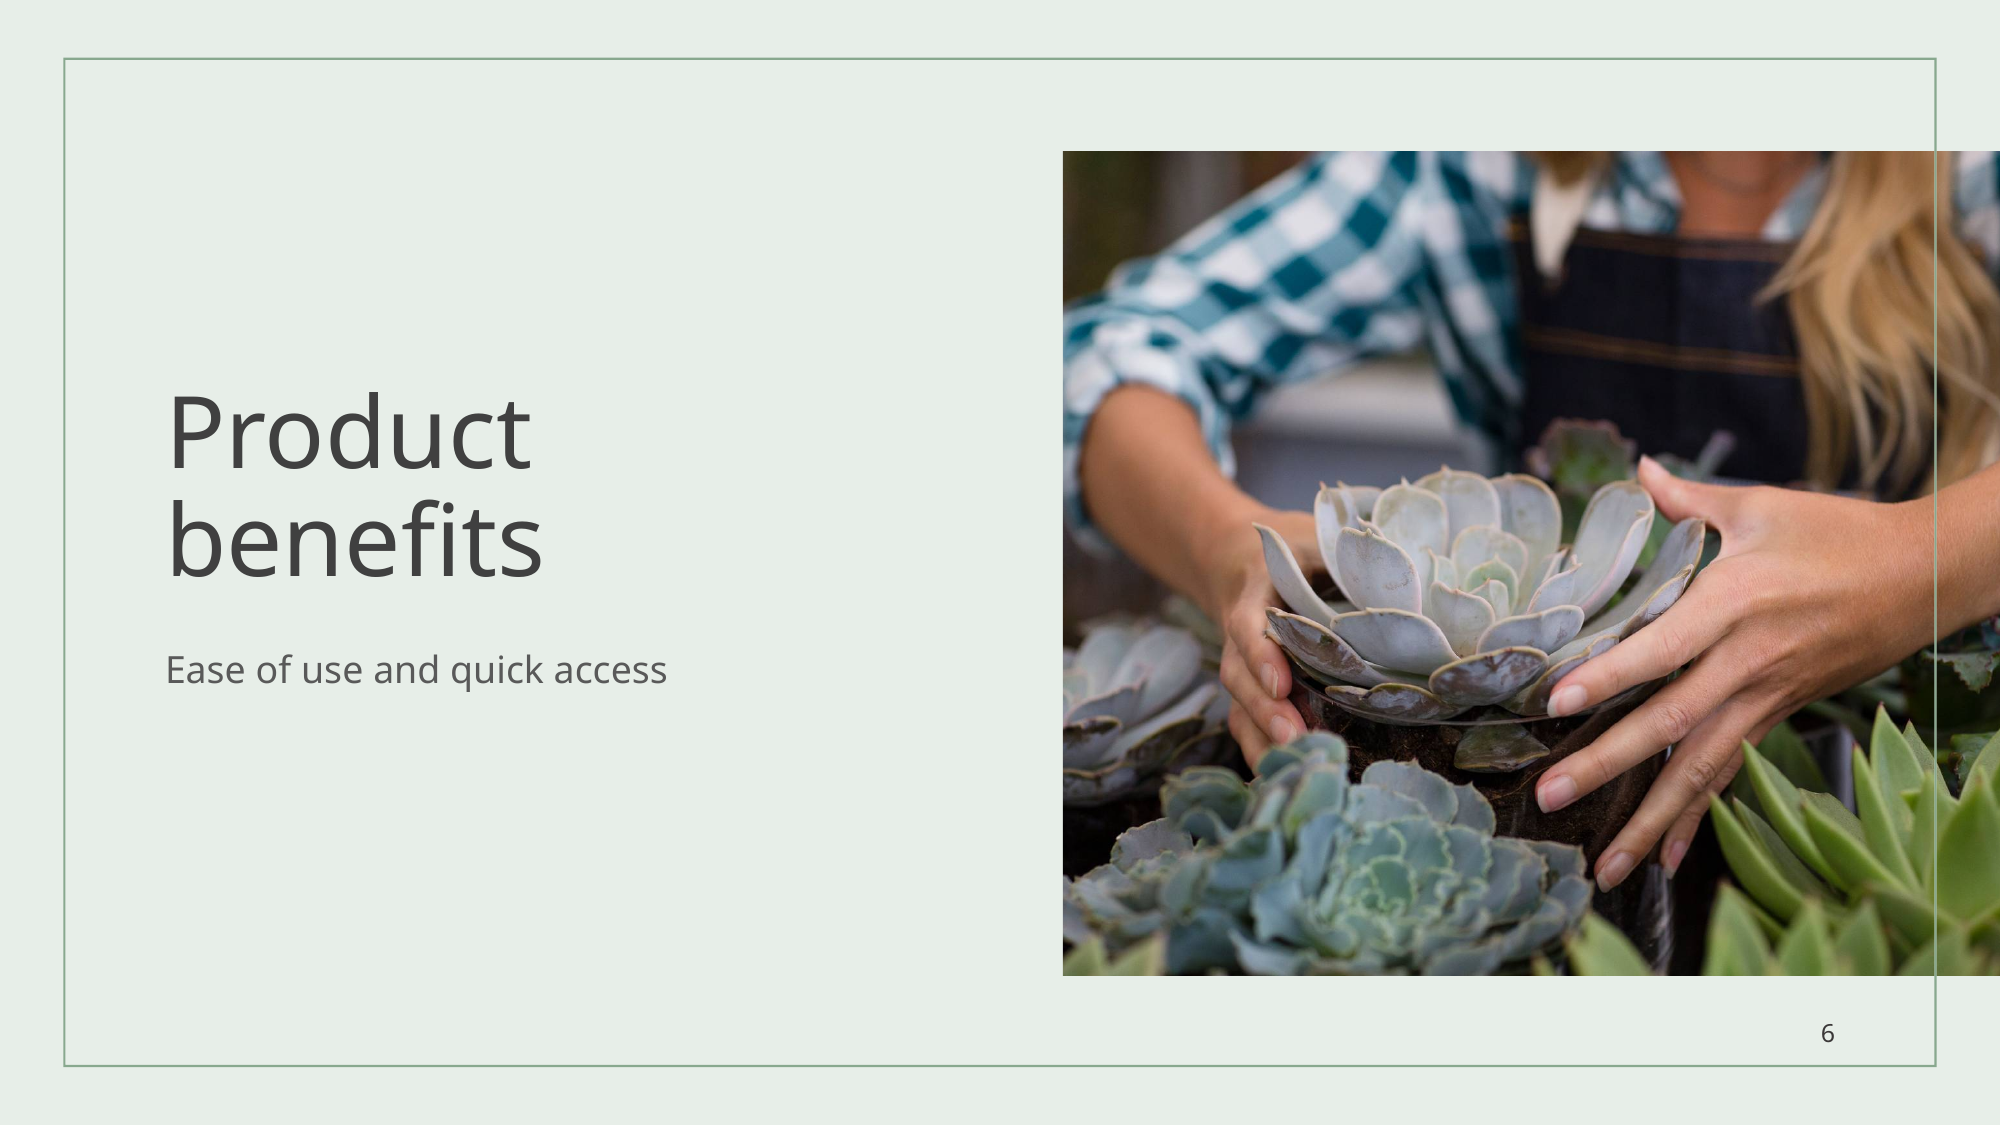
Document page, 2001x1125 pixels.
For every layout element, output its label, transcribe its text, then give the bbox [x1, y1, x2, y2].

title Product benefits [150, 147, 938, 606]
slide_number 6 [1400, 1004, 1850, 1064]
picture [1062, 150, 2000, 976]
list Ease of use and quick access [150, 627, 938, 968]
